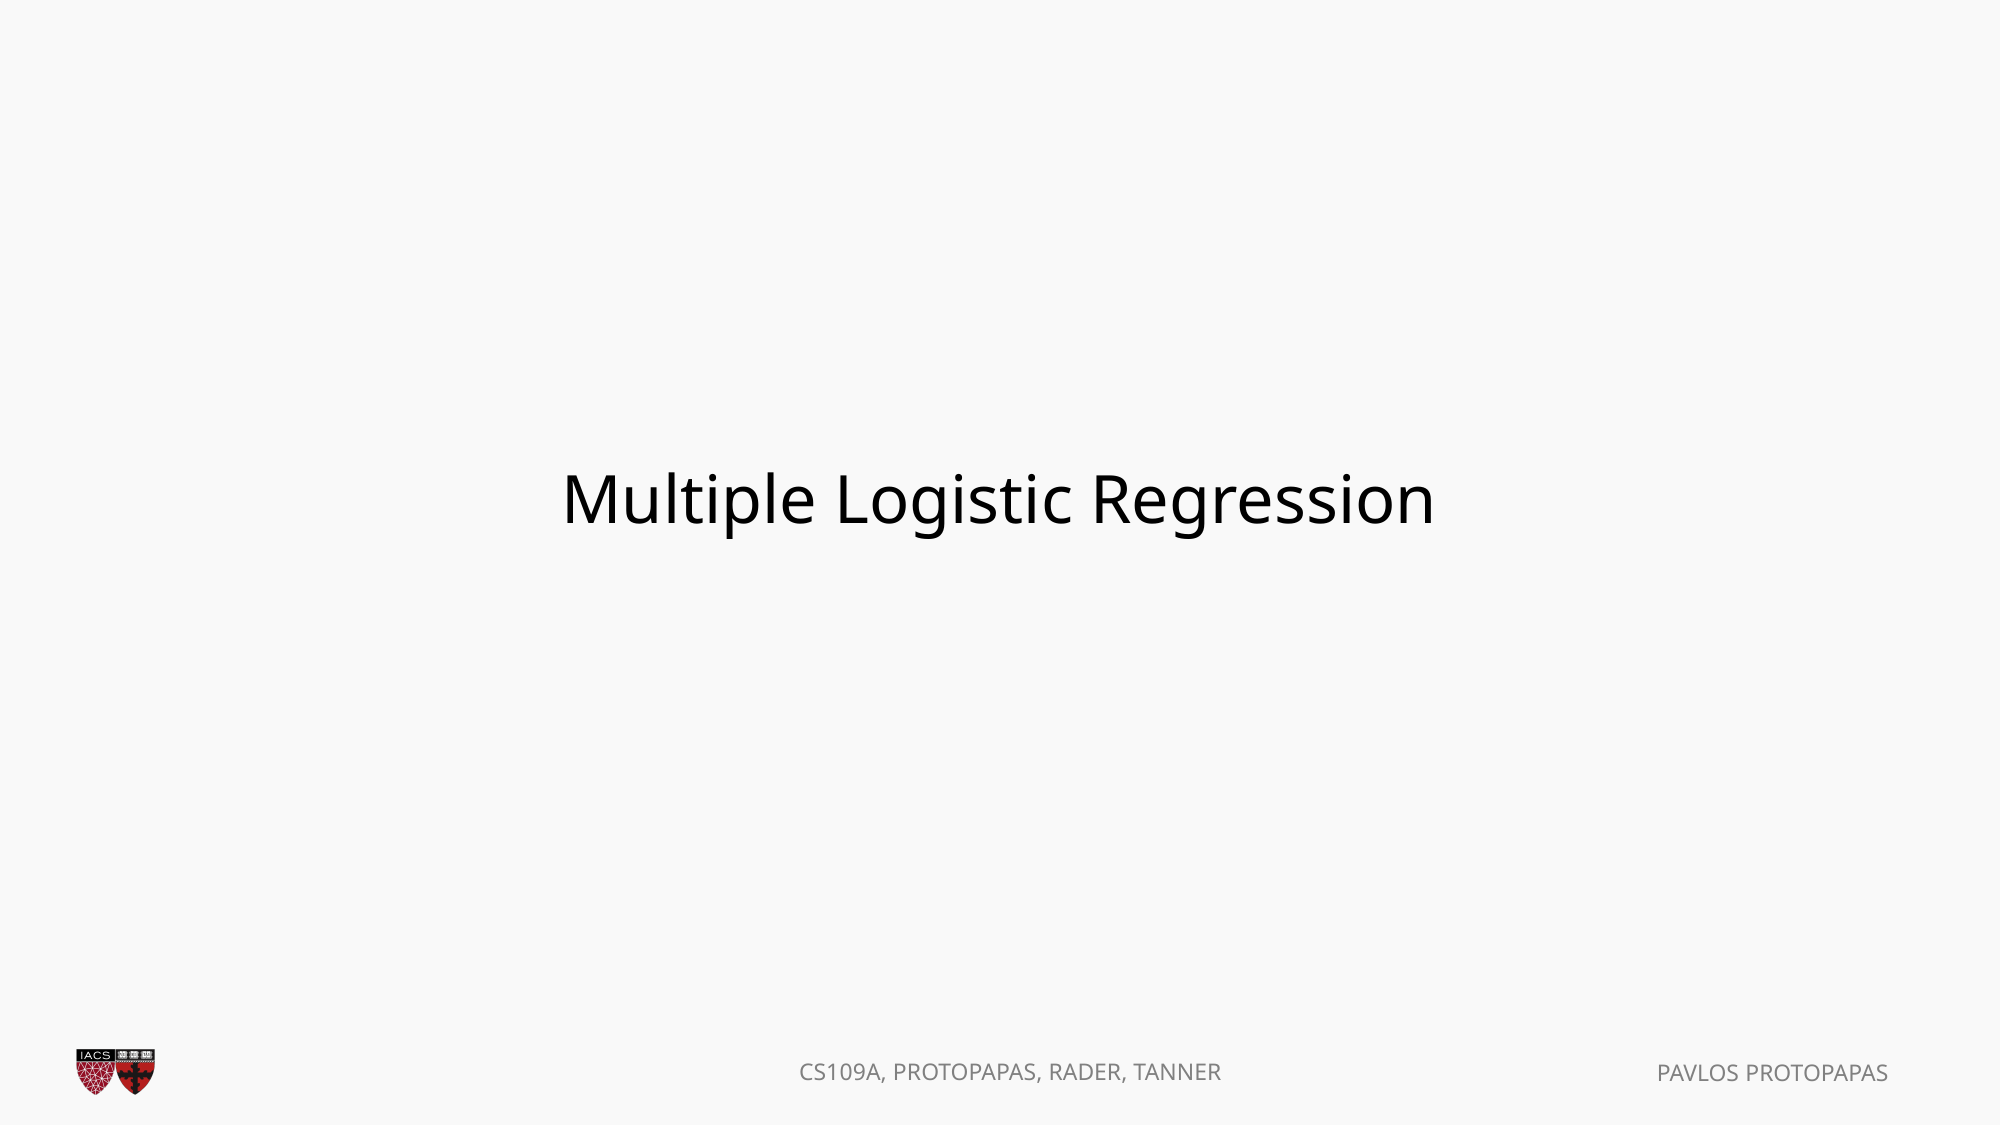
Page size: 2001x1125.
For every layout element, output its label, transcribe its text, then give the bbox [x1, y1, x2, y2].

title Multiple Logistic Regression [99, 449, 1900, 576]
picture [75, 1049, 155, 1095]
